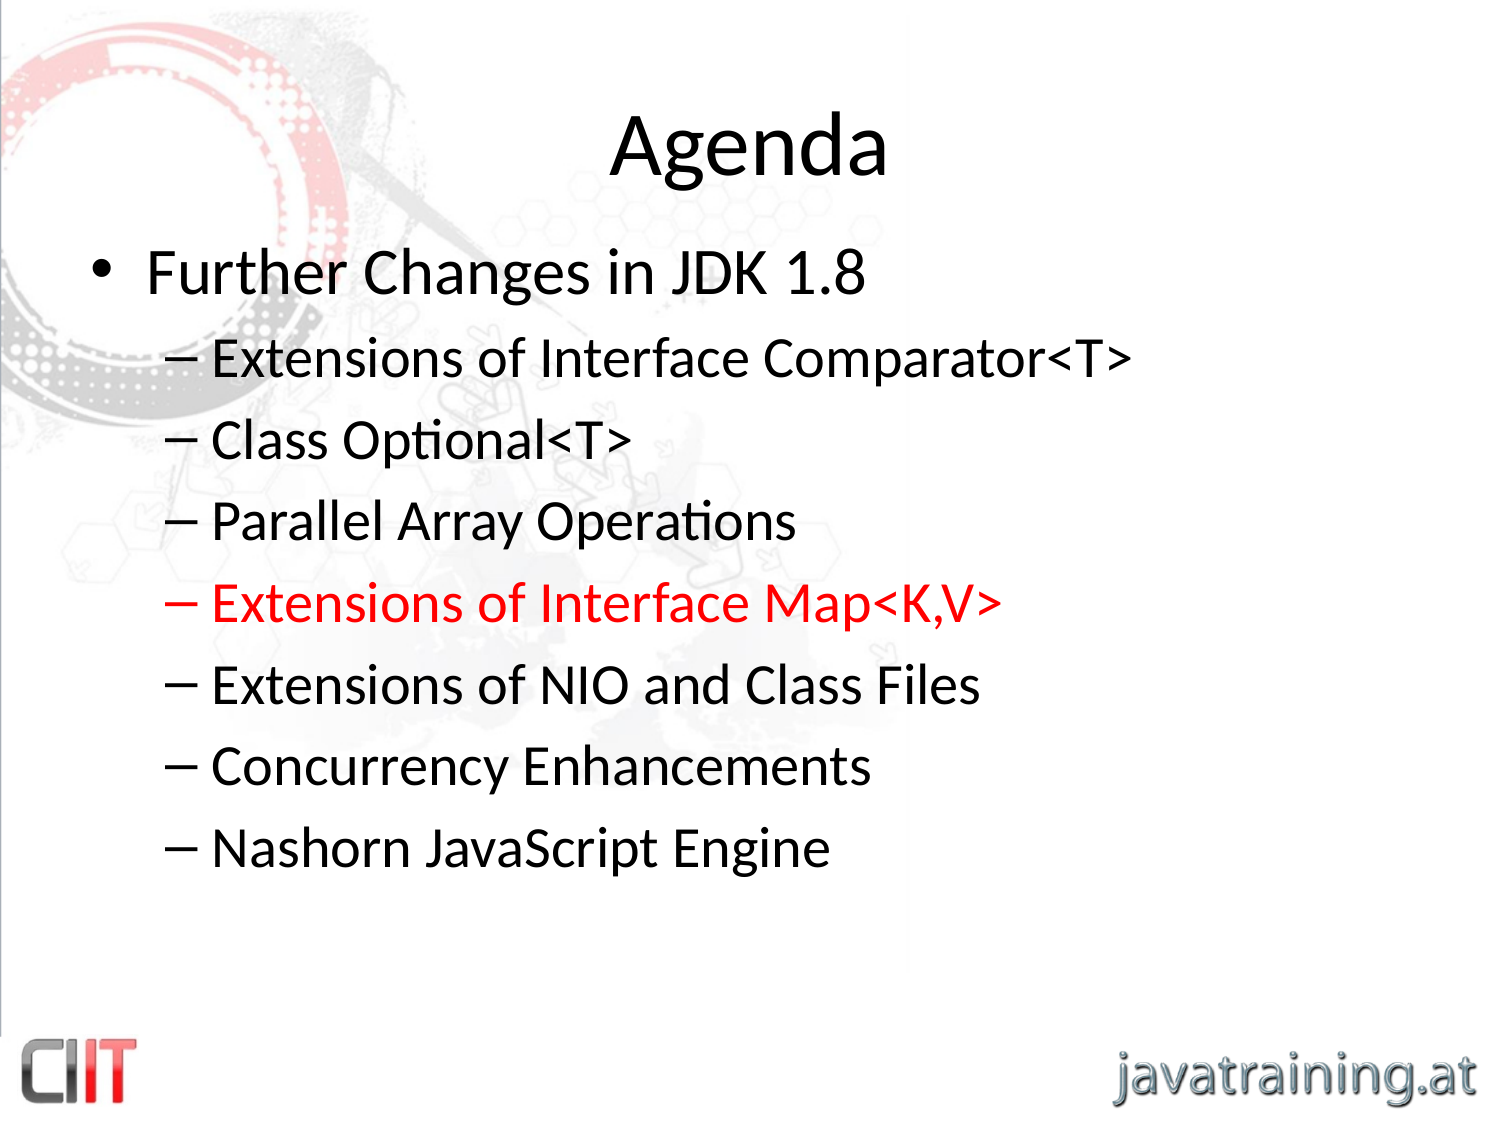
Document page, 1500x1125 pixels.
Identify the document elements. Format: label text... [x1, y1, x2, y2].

list Further Changes in JDK 1.8 Extensions of Interface Comparator<T> Class Optional<T> Parallel Array Operations Extensions of Interface Map<K,V> Extensions of NIO and Class Files Concurrency Enhancements Nashorn JavaScript Engine [75, 219, 1425, 963]
picture [0, 0, 1500, 1125]
title Agenda [75, 45, 1425, 219]
